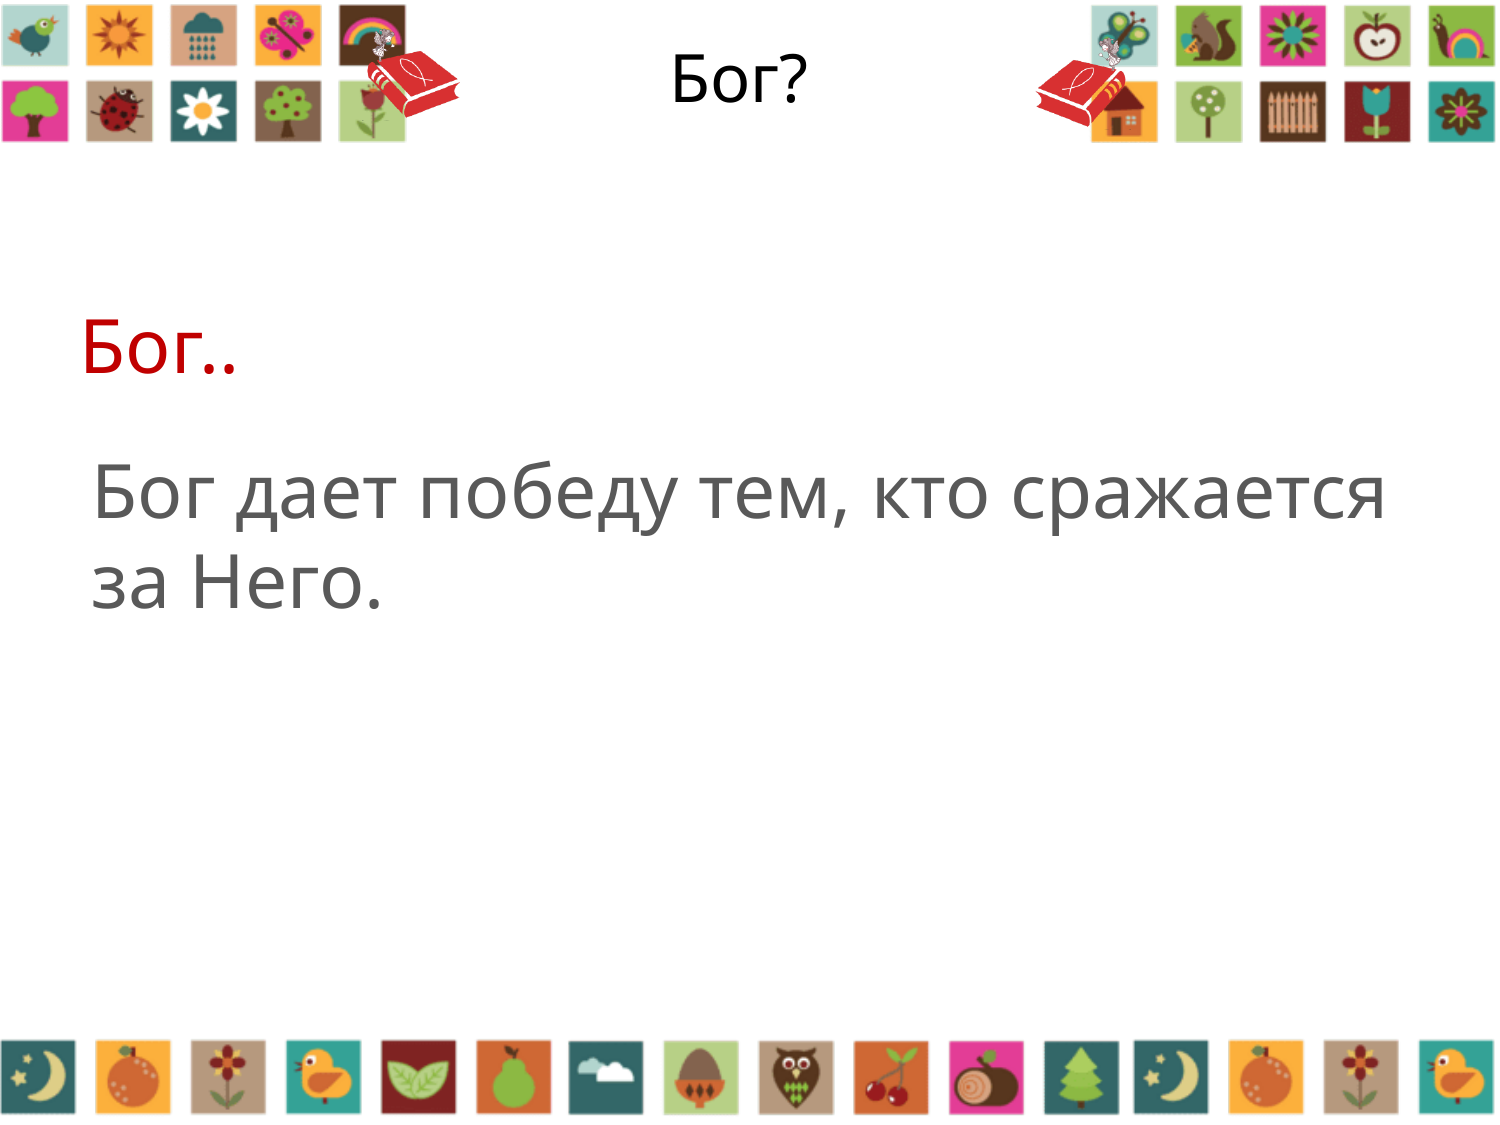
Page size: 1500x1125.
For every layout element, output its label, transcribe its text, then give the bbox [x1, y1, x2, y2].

text_box Бог? [496, 28, 998, 124]
text_box Бог.. [64, 290, 1412, 396]
picture [1003, 3, 1500, 150]
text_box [0, 1028, 1500, 1118]
picture [0, 3, 492, 150]
text_box Бог дает победу тем, кто сражается за Него. [76, 436, 1424, 632]
